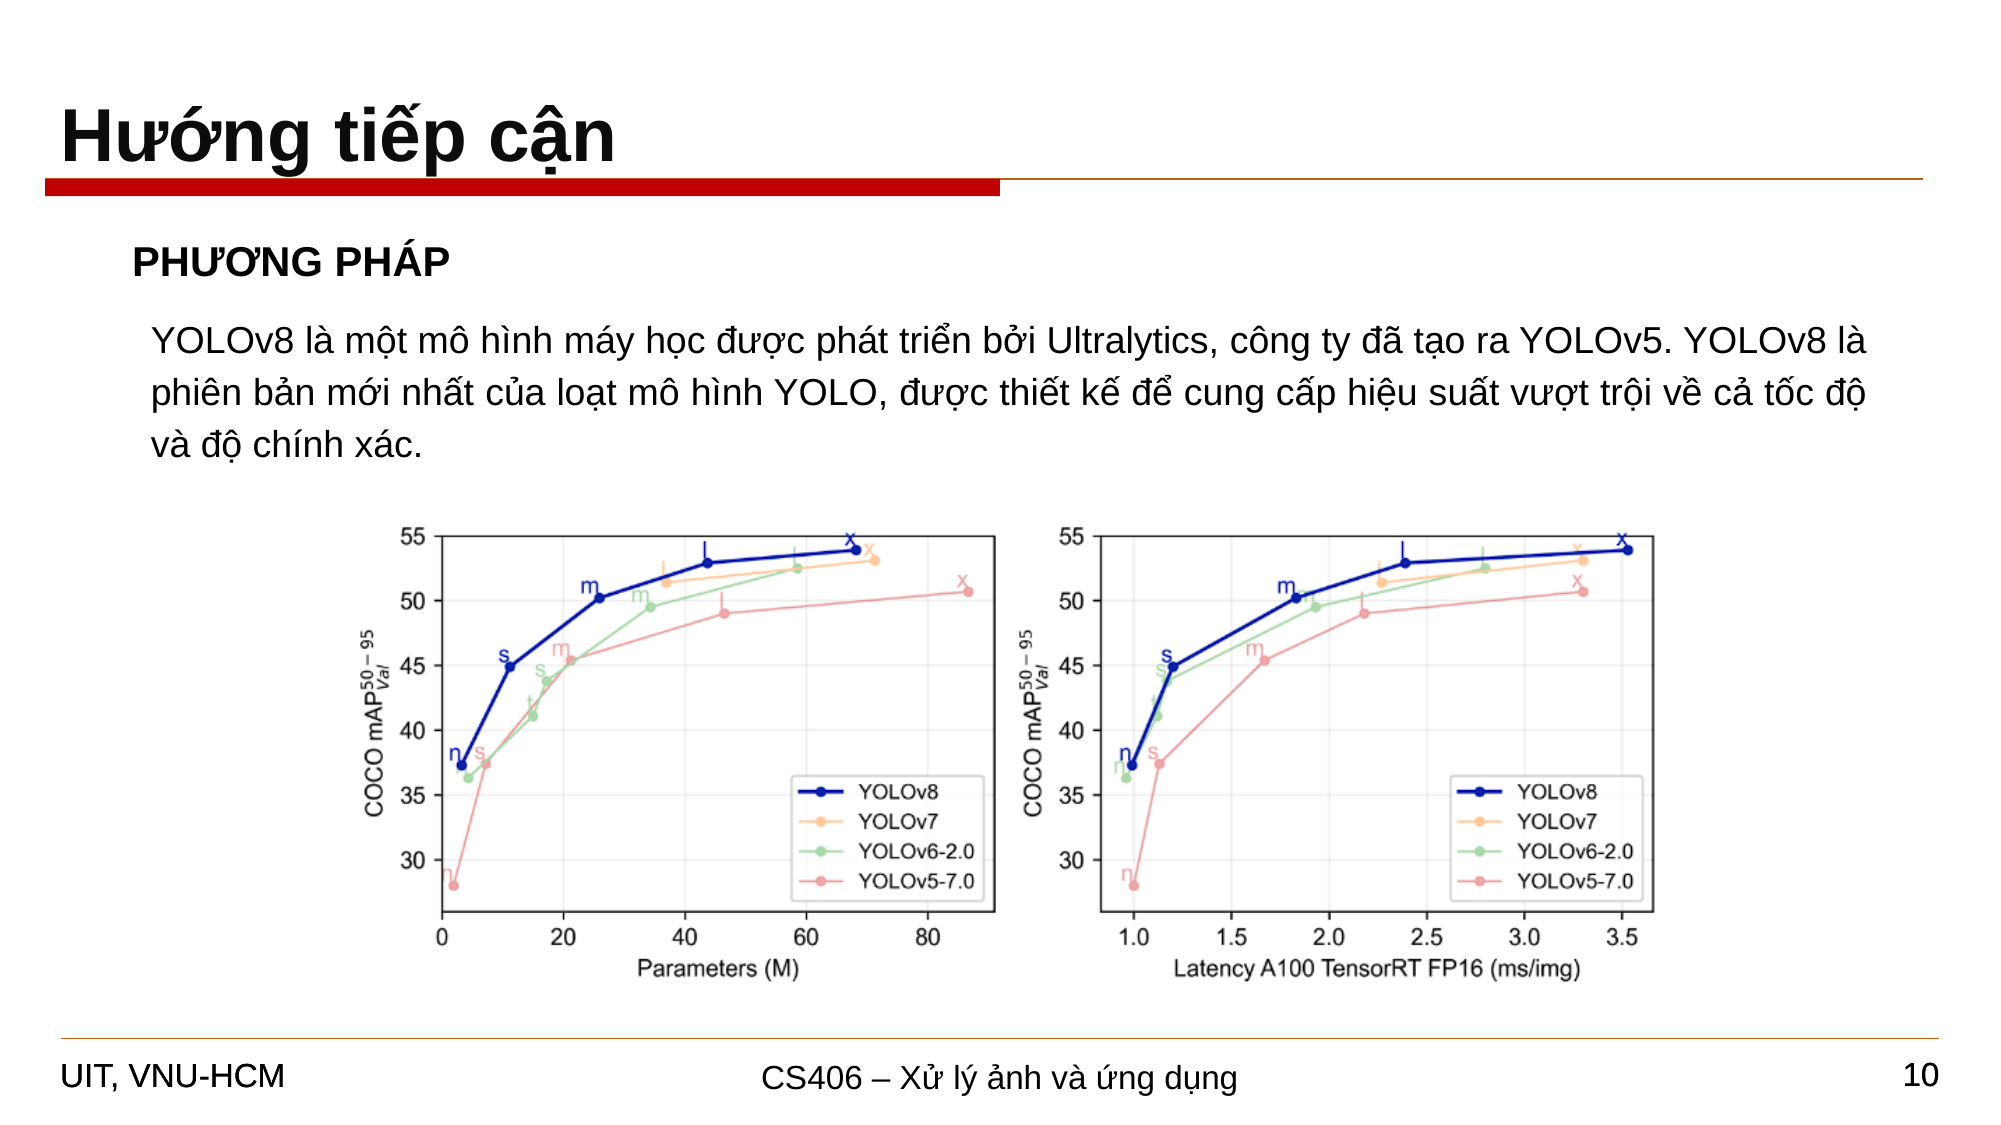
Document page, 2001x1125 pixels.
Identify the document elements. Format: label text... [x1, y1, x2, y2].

footer CS406 – Xử lý ảnh và ứng dụng [578, 1050, 1422, 1107]
text_box PHƯƠNG PHÁP [117, 220, 1445, 294]
picture [316, 505, 1684, 1022]
text_box 10 [1865, 1042, 1955, 1103]
text_box YOLOv8 là một mô hình máy học được phát triển bởi Ultralytics, công ty đã tạo ra YOLOv5. YOLOv8 là phiên bản mới nhất của loạt mô hình YOLO, được thiết kế để cung cấp hiệu suất vượt trội về cả tốc độ và độ chính xác. [117, 294, 1883, 480]
text_box UIT, VNU-HCM [45, 1046, 371, 1107]
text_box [45, 178, 1924, 197]
text_box Hướng tiếp cận [45, 78, 785, 177]
